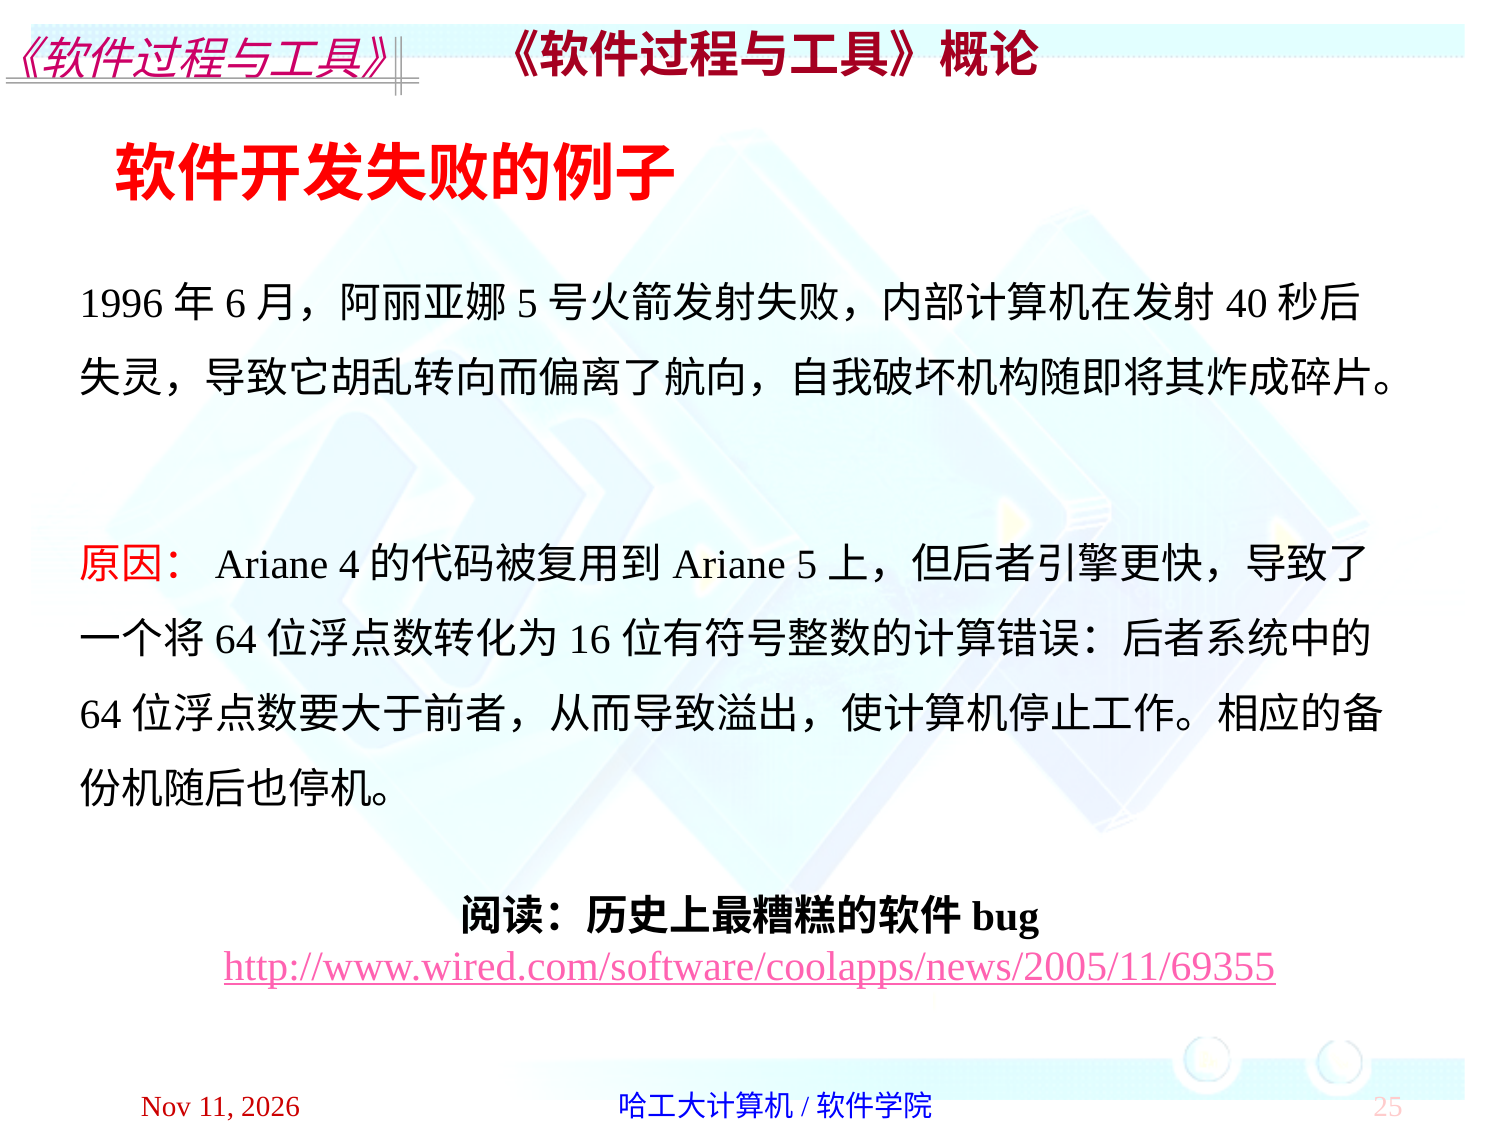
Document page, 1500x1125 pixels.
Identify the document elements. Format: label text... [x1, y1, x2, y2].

text_box 《软件过程与工具》概论 [389, 15, 1140, 90]
list 1996年6月，阿丽亚娜5号火箭发射失败，内部计算机在发射40秒后失灵，导致它胡乱转向而偏离了航向，自我破坏机构随即将其炸成碎片。 原因：Ariane 4的代码被复用到Ariane 5上，但后者引擎更快，导致了一个将64位浮点数转化为16位有符号整数的计算错误：后者系统中的64位浮点数要大于前者，从而导致溢出，使计算机停止工作。相应的备份机随后也停机。 [64, 243, 1412, 1083]
text_box 软件开发失败的例子 [100, 125, 1414, 232]
text_box 阅读：历史上最糟糕的软件bug http://www.wired.com/software/coolapps/news/2005/11/69355 [208, 881, 1292, 997]
